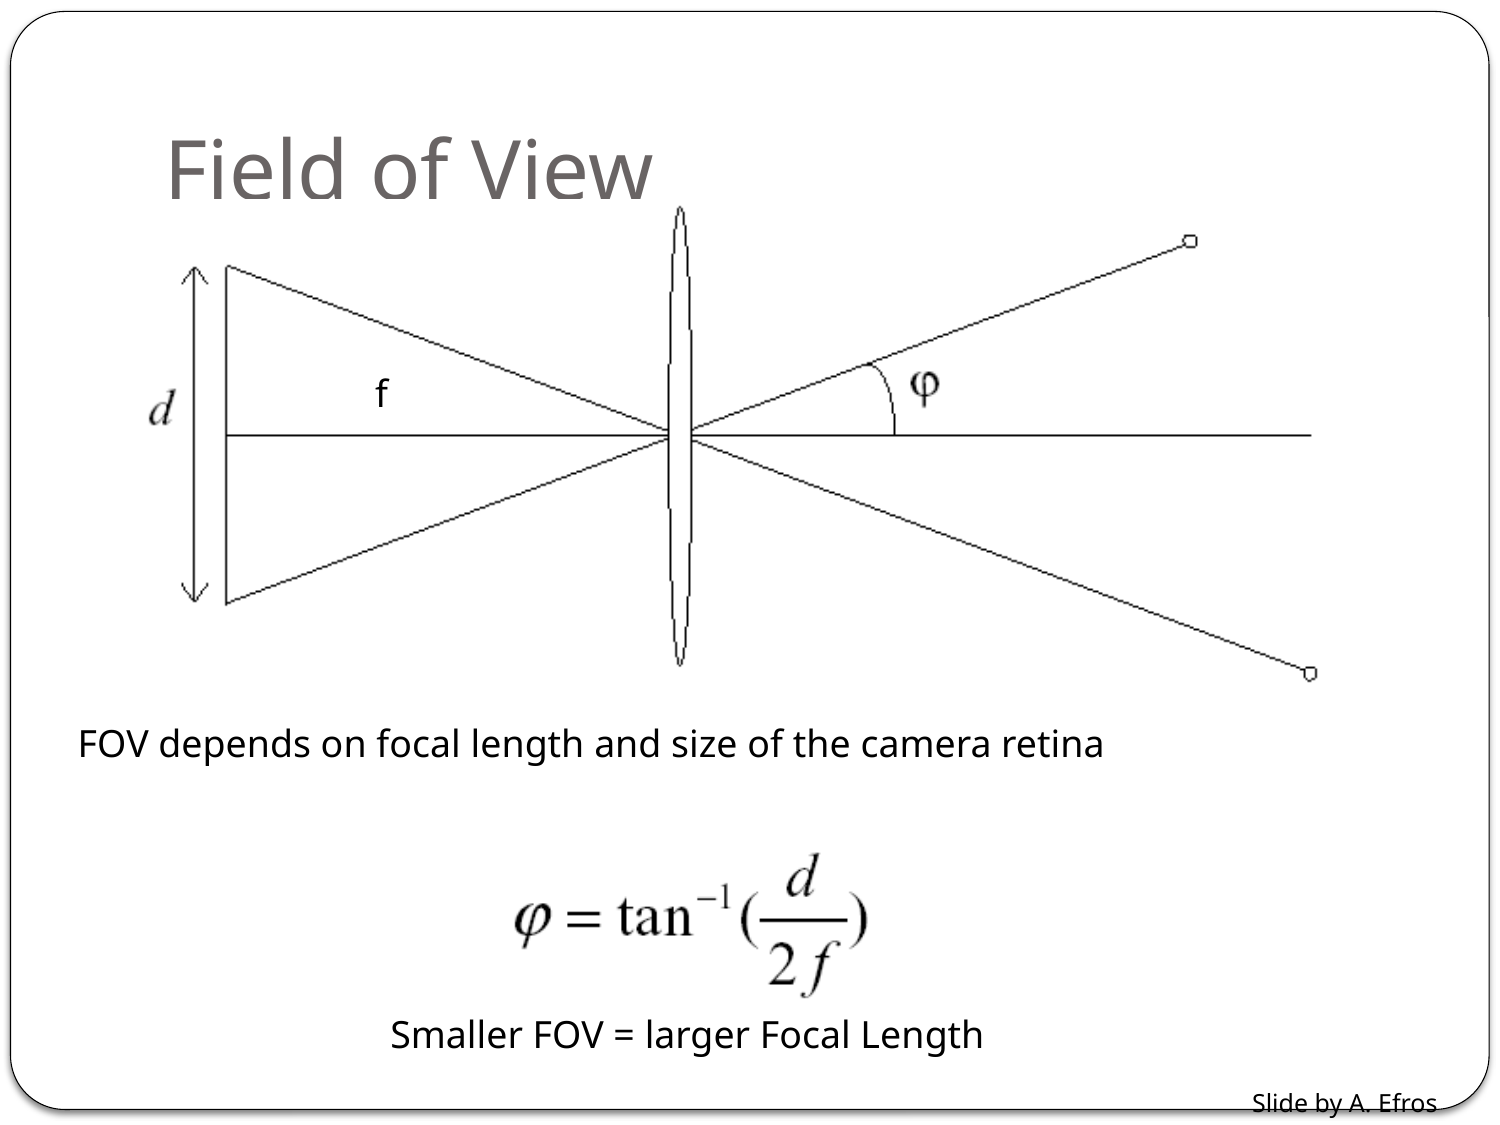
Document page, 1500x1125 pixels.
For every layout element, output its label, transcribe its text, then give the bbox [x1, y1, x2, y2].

picture [129, 766, 1247, 1001]
text_box Smaller FOV = larger Focal Length [375, 1010, 1000, 1064]
text_box FOV depends on focal length and size of the camera retina [62, 712, 1400, 818]
picture [124, 199, 1326, 689]
text_box Slide by A. Efros [1237, 1079, 1453, 1125]
title Field of View [150, 45, 1425, 233]
